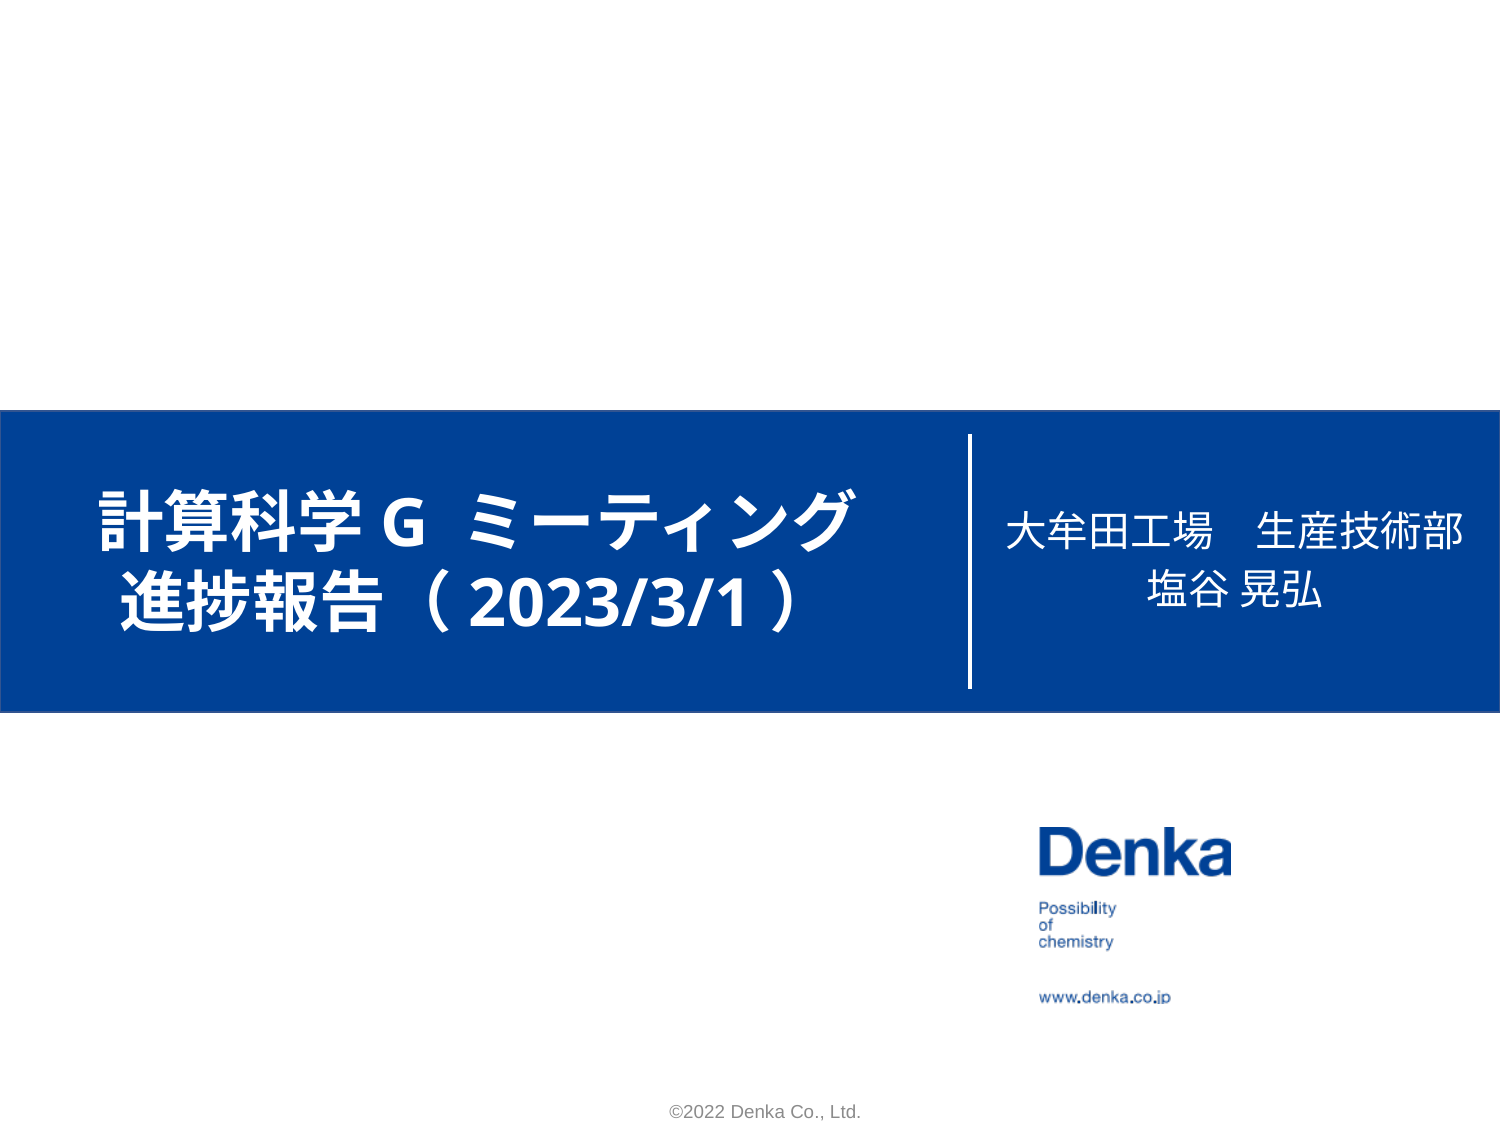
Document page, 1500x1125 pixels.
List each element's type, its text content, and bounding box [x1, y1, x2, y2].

title 計算科学G ミーティング 進捗報告（2023/3/1） [14, 409, 941, 711]
